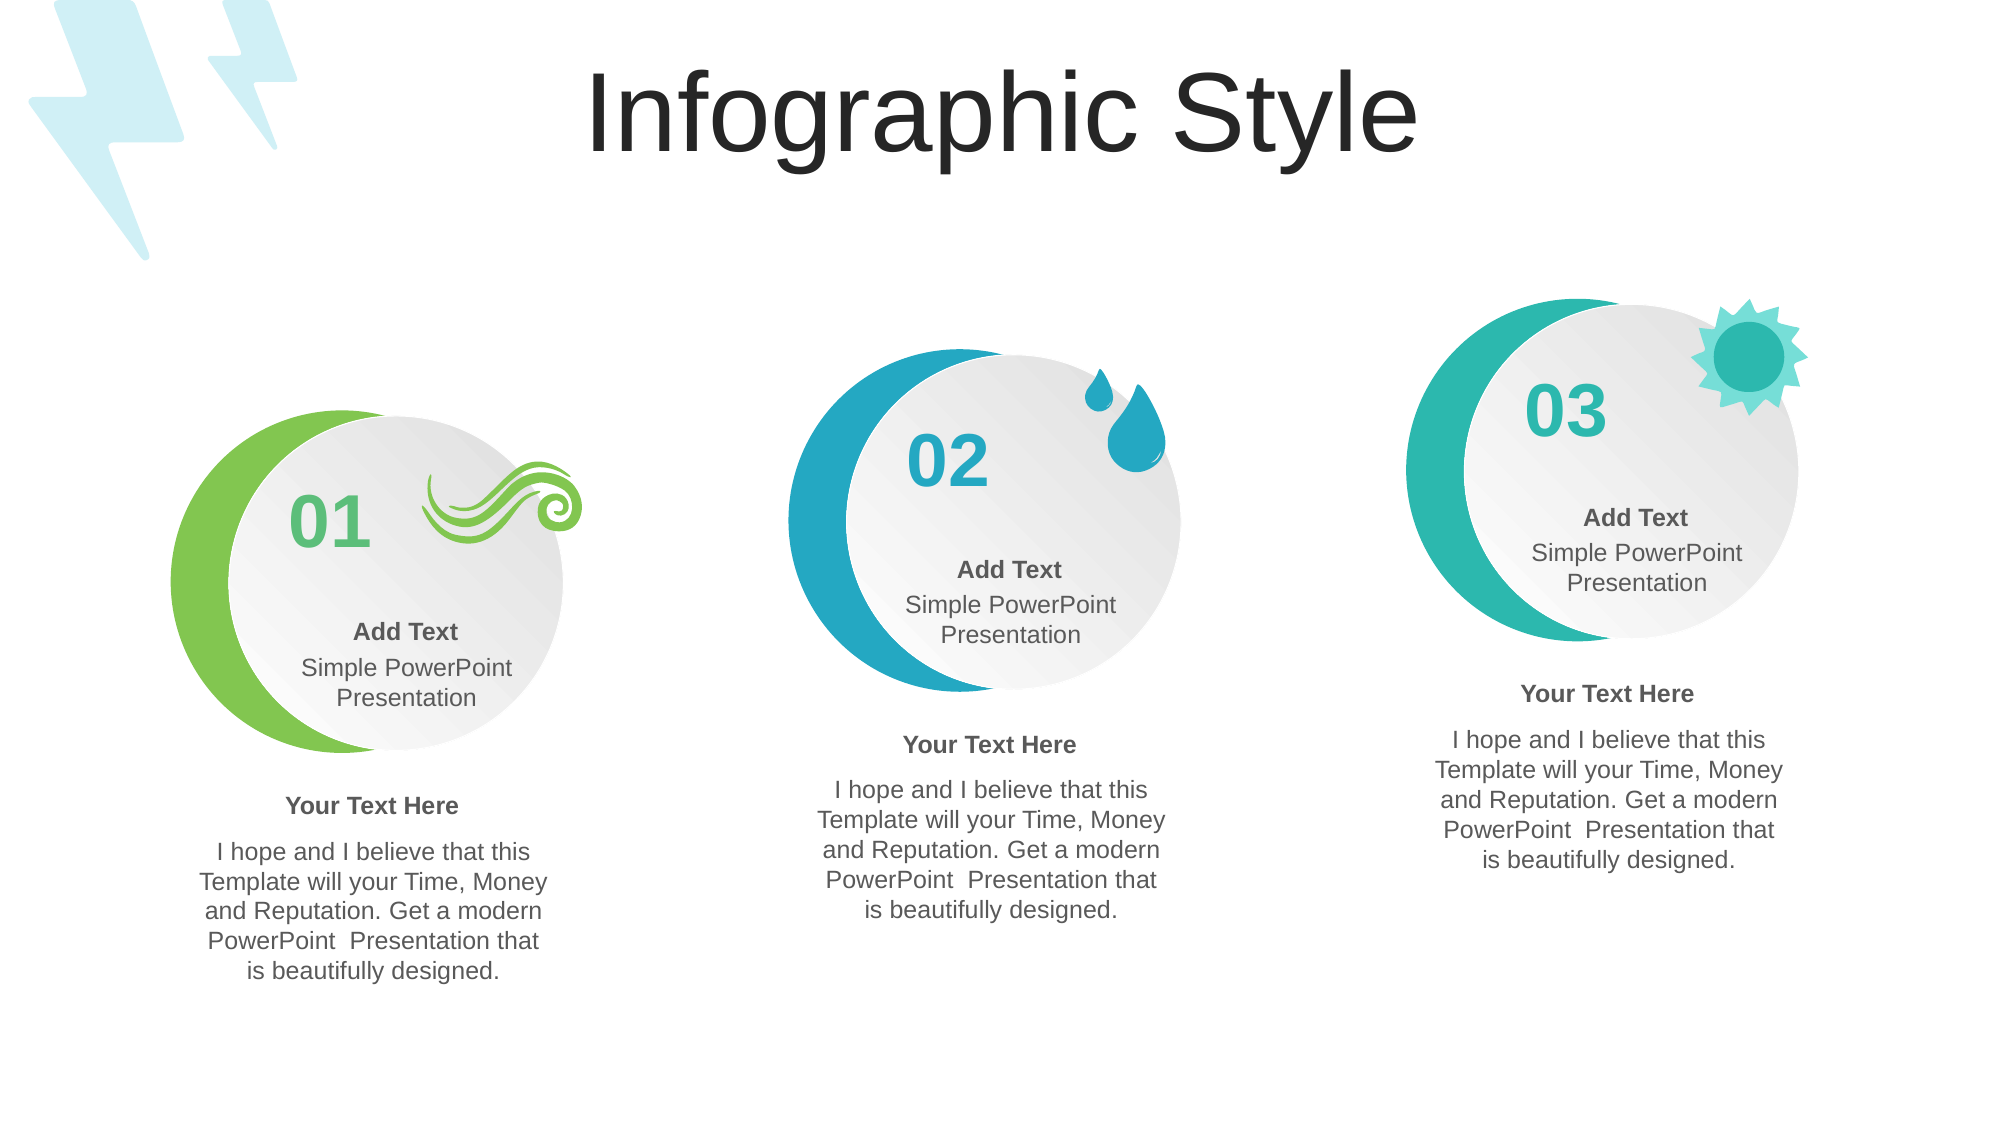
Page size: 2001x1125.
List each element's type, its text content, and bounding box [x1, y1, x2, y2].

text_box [878, 545, 1142, 657]
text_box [1084, 368, 1166, 473]
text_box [421, 461, 582, 544]
list Infographic Style [53, 55, 1952, 175]
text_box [1505, 493, 1768, 606]
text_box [1415, 670, 1803, 883]
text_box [798, 720, 1185, 934]
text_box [170, 410, 564, 753]
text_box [1406, 298, 1799, 642]
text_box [274, 608, 538, 720]
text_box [788, 349, 1182, 692]
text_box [180, 782, 568, 995]
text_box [1690, 298, 1808, 416]
